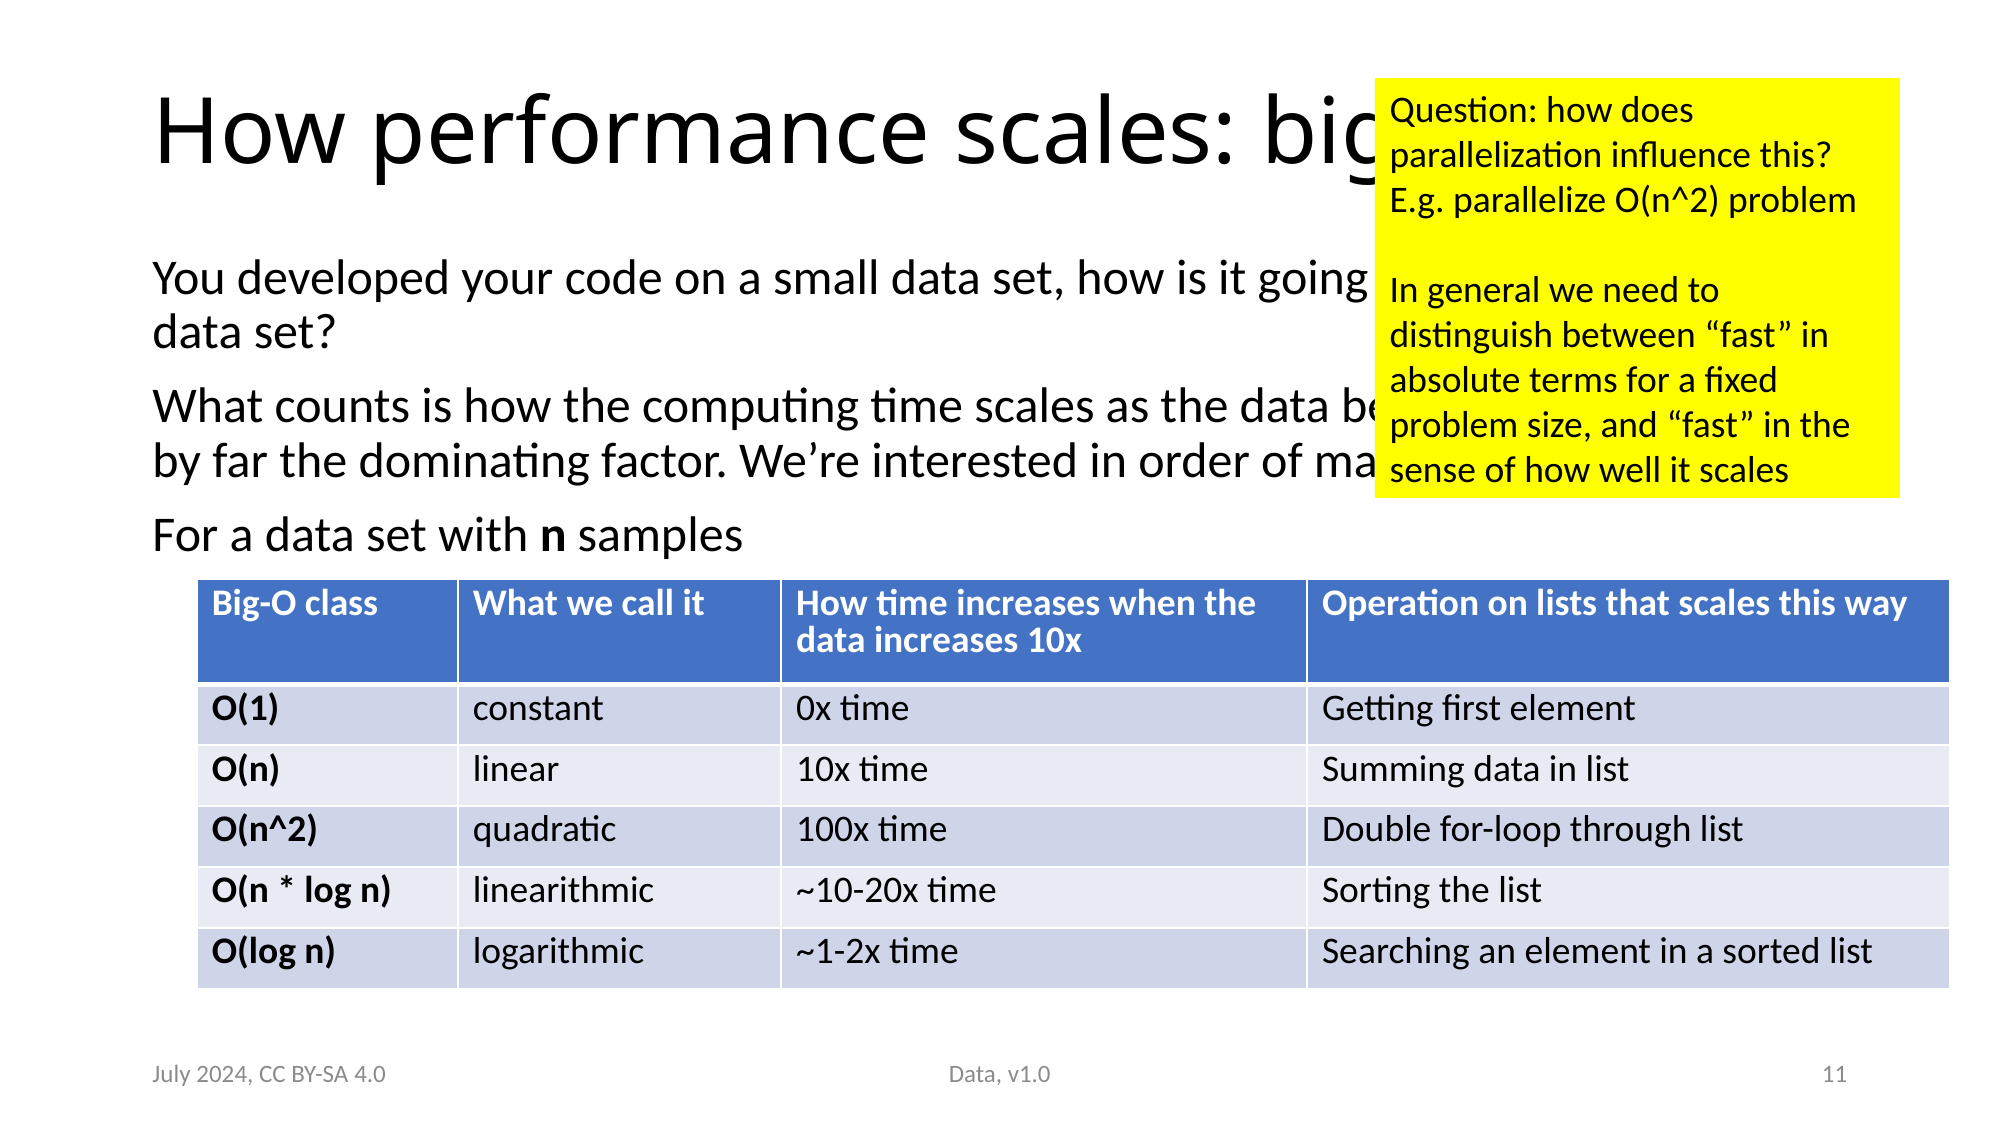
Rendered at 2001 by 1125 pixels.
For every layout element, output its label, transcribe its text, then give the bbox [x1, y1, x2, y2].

table_header Big-O class [198, 580, 457, 682]
table_cell logarithmic [459, 929, 780, 988]
title How performance scales: big-O [137, 59, 1863, 209]
table_cell O(n^2) [198, 807, 457, 866]
table_cell 100x time [782, 807, 1306, 866]
text_box Question: how does parallelization influence this? E.g. parallelize O(n^2) problem In general we need to distinguish between “fast” in absolute terms for a fixed problem size, and “fast” in the sense of how well it scales [1374, 78, 1900, 498]
table_header What we call it [459, 580, 780, 682]
table_cell linear [459, 746, 780, 805]
table_cell ~10-20x time [782, 868, 1306, 927]
table_cell O(n) [198, 746, 457, 805]
table_cell O(log n) [198, 929, 457, 988]
footer Data, v1.0 [662, 1042, 1338, 1103]
table_cell Double for-loop through list [1308, 807, 1949, 866]
table_cell quadratic [459, 807, 780, 866]
table_cell 10x time [782, 746, 1306, 805]
slide_number 11 [1412, 1042, 1863, 1103]
table_cell Summing data in list [1308, 746, 1949, 805]
table_cell Sorting the list [1308, 868, 1949, 927]
table_cell ~1-2x time [782, 929, 1306, 988]
table_cell O(1) [198, 687, 457, 744]
table_cell Getting first element [1308, 687, 1949, 744]
table_header Operation on lists that scales this way [1308, 580, 1949, 682]
table_cell linearithmic [459, 868, 780, 927]
table_cell constant [459, 687, 780, 744]
list You developed your code on a small data set, how is it going to scale to complete data set? What counts is how the computing time scales as the data becomes larger! That’s by far the dominating factor. We’re interested in order of magnitude. For a data set with n samples [137, 243, 1863, 1014]
table_cell O(n * log n) [198, 868, 457, 927]
table_cell 0x time [782, 687, 1306, 744]
table_cell Searching an element in a sorted list [1308, 929, 1949, 988]
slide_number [137, 1042, 588, 1103]
table_header How time increases when the data increases 10x [782, 580, 1306, 682]
